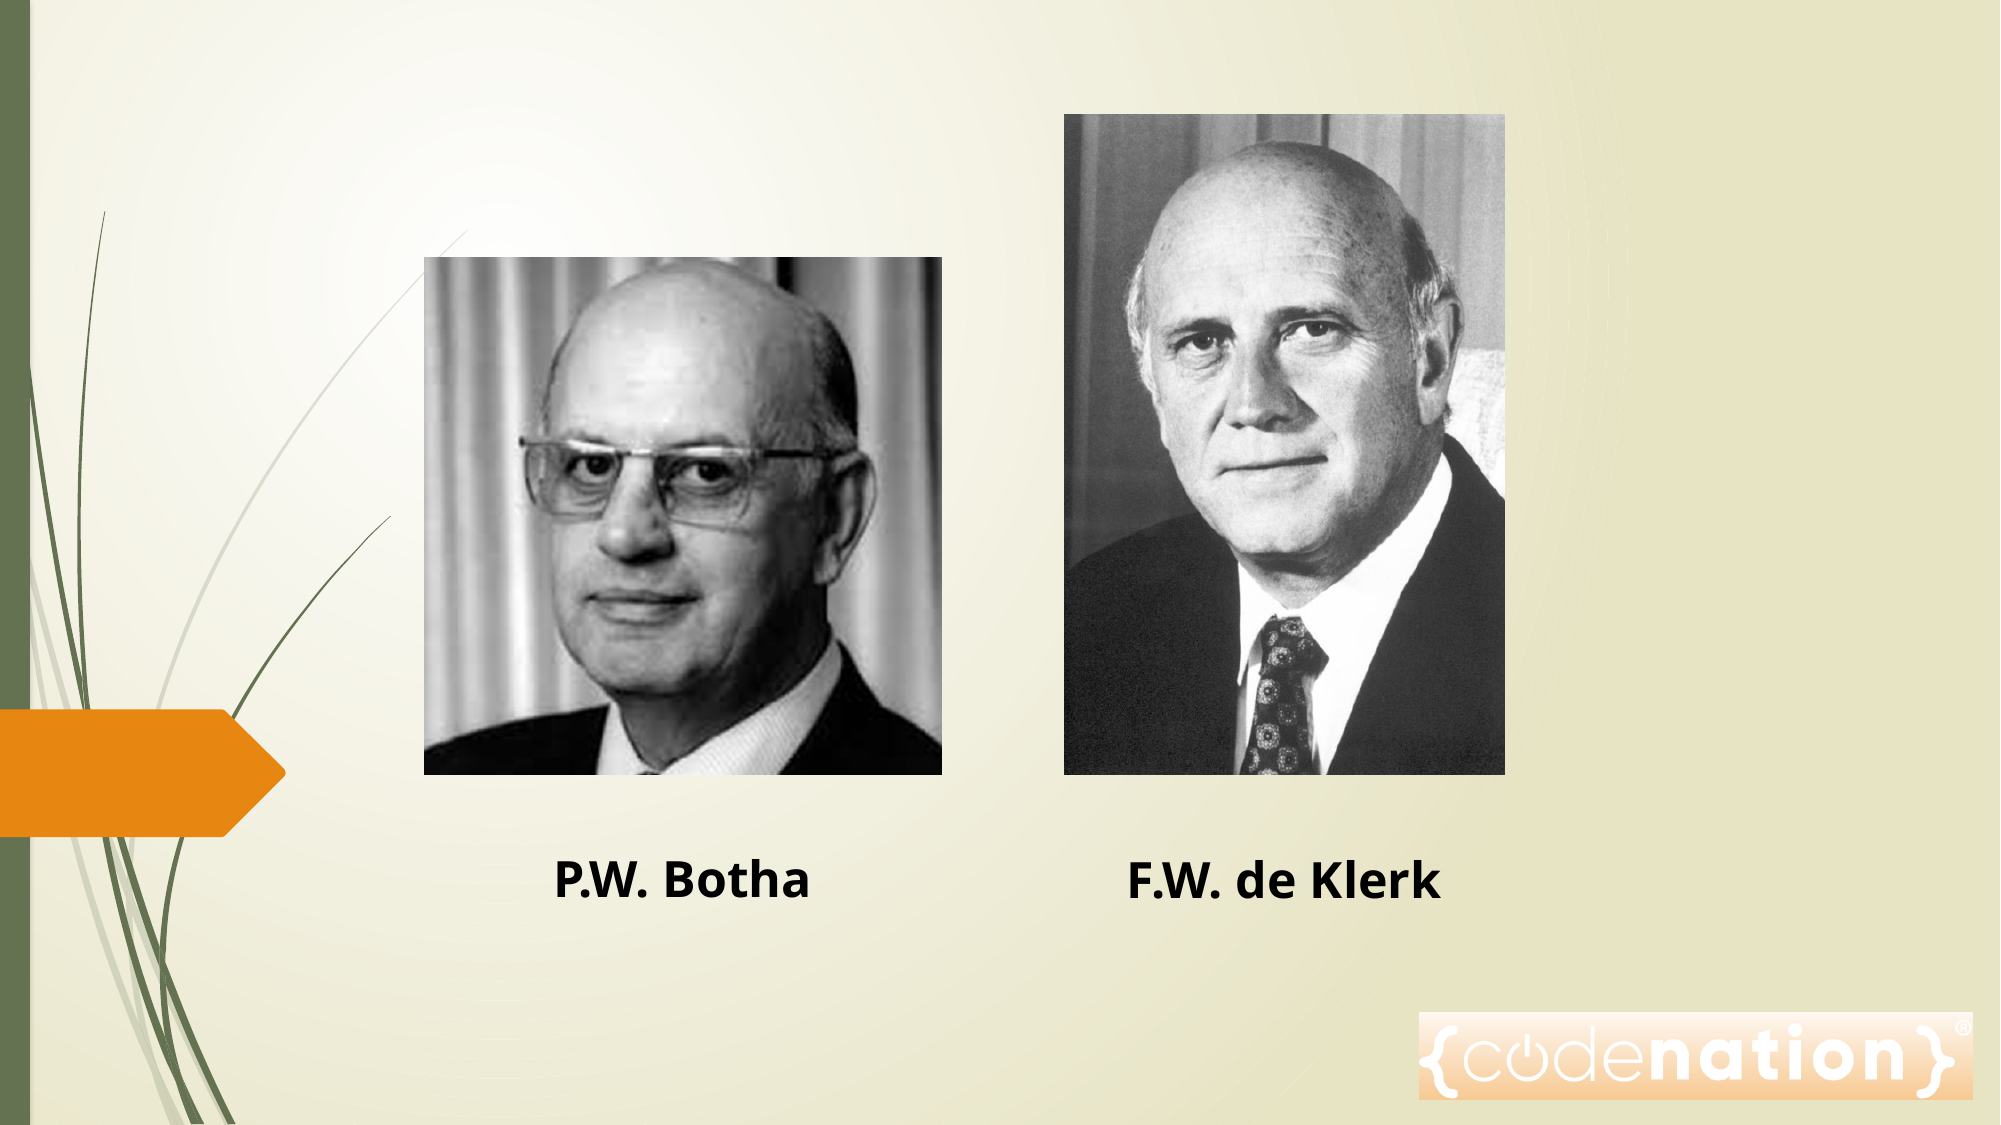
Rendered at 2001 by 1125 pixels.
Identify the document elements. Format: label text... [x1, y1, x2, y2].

picture [424, 257, 942, 775]
picture [1064, 114, 1505, 775]
text_box P.W. Botha [538, 840, 827, 916]
picture [1419, 1012, 1973, 1101]
text_box F.W. de Klerk [1112, 841, 1457, 916]
